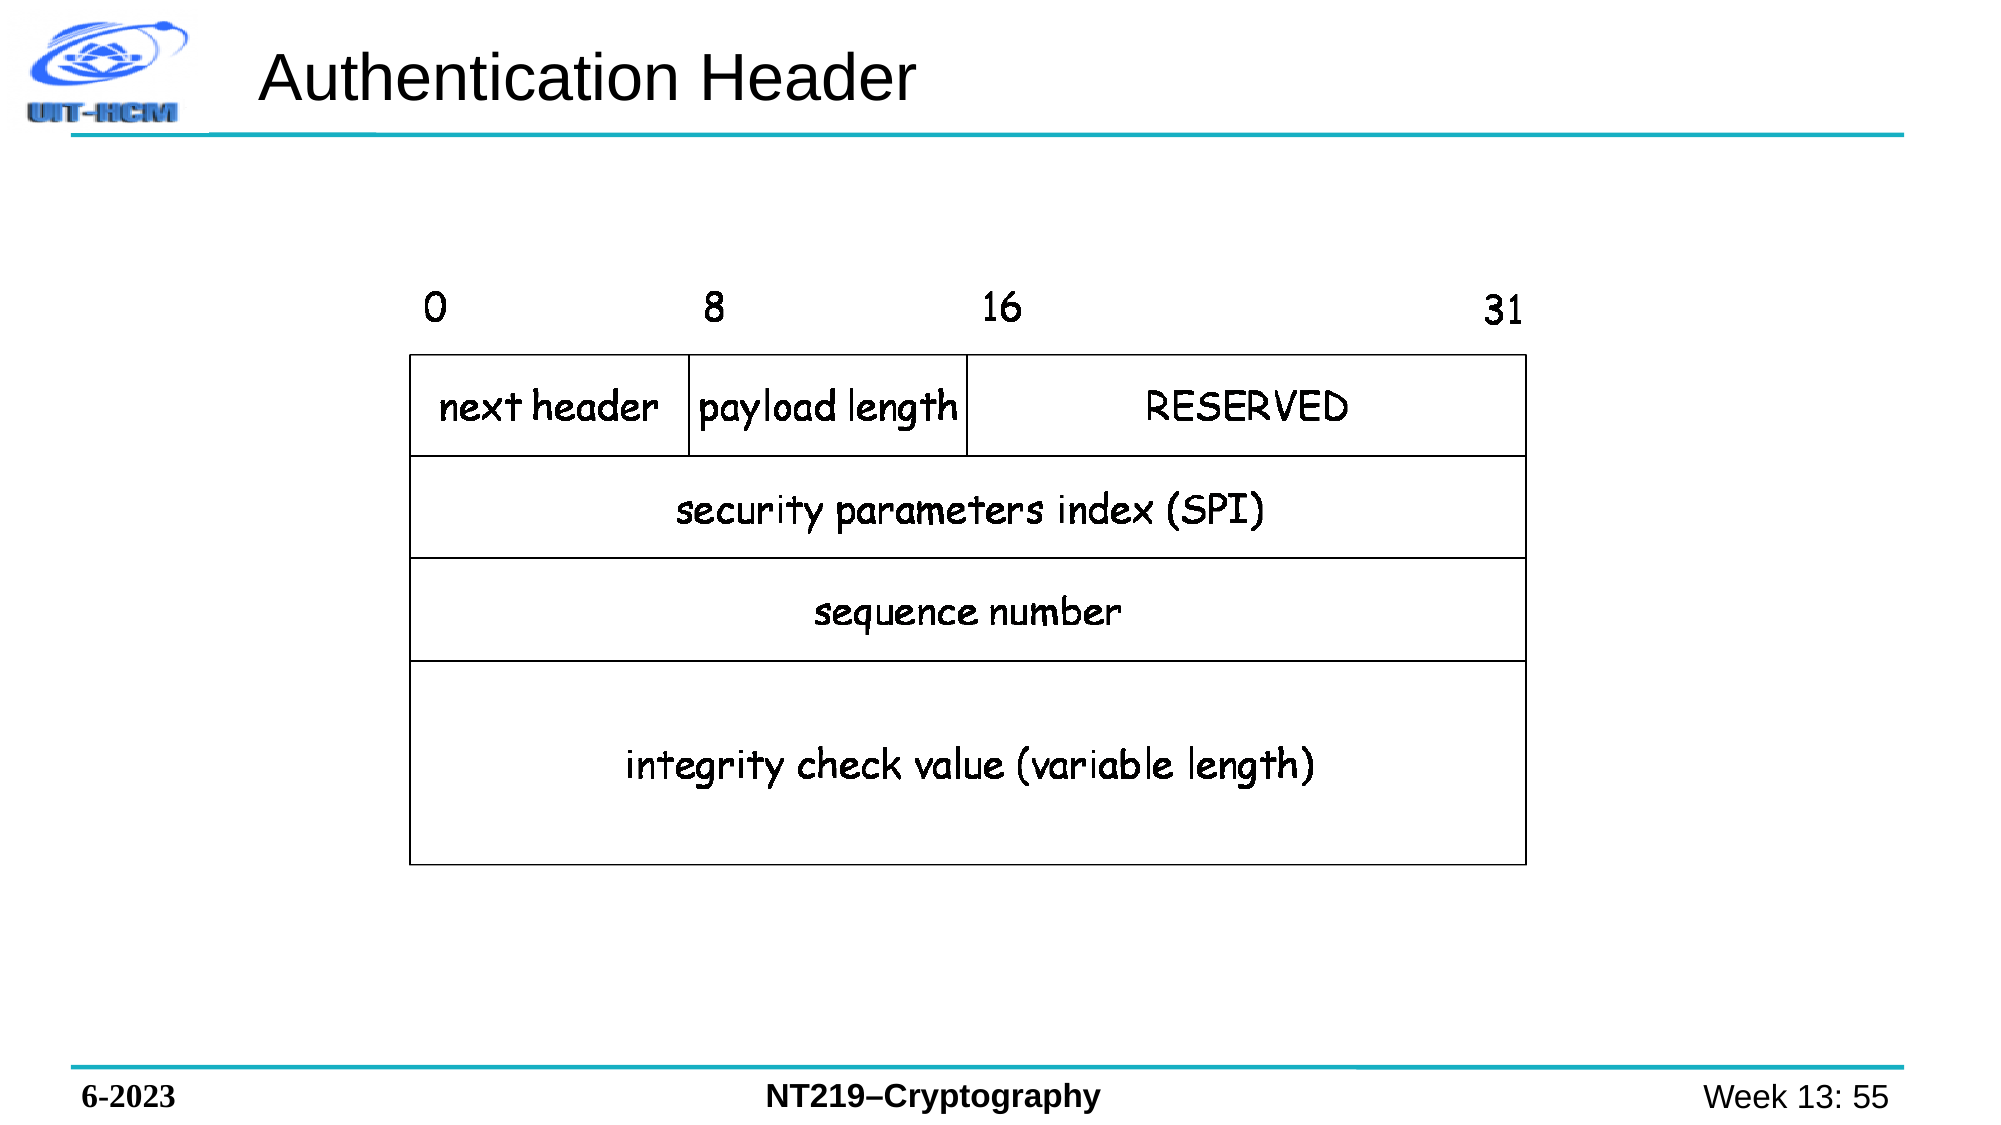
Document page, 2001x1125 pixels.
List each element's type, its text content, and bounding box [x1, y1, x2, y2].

picture [7, 9, 209, 133]
picture [397, 269, 1603, 866]
title Authentication Header [244, 0, 1172, 149]
